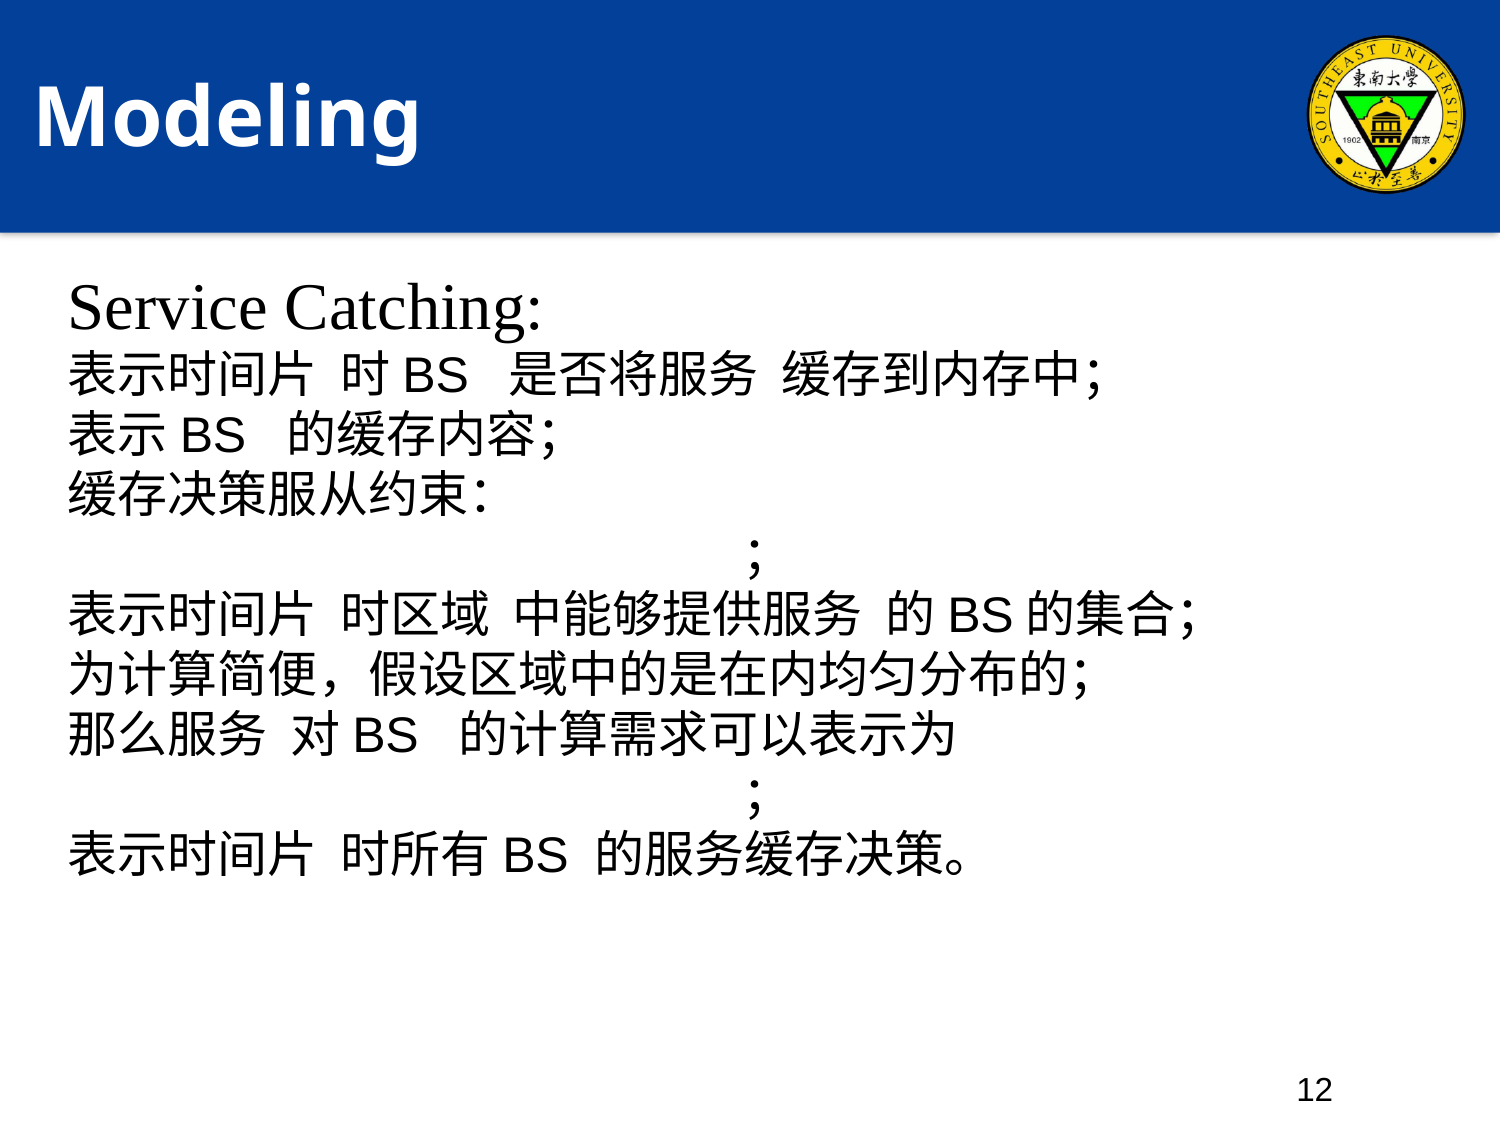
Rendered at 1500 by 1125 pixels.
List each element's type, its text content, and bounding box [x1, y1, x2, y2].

title Modeling [17, 19, 1368, 207]
slide_number 12 [1281, 1060, 1482, 1121]
picture [1304, 32, 1467, 195]
